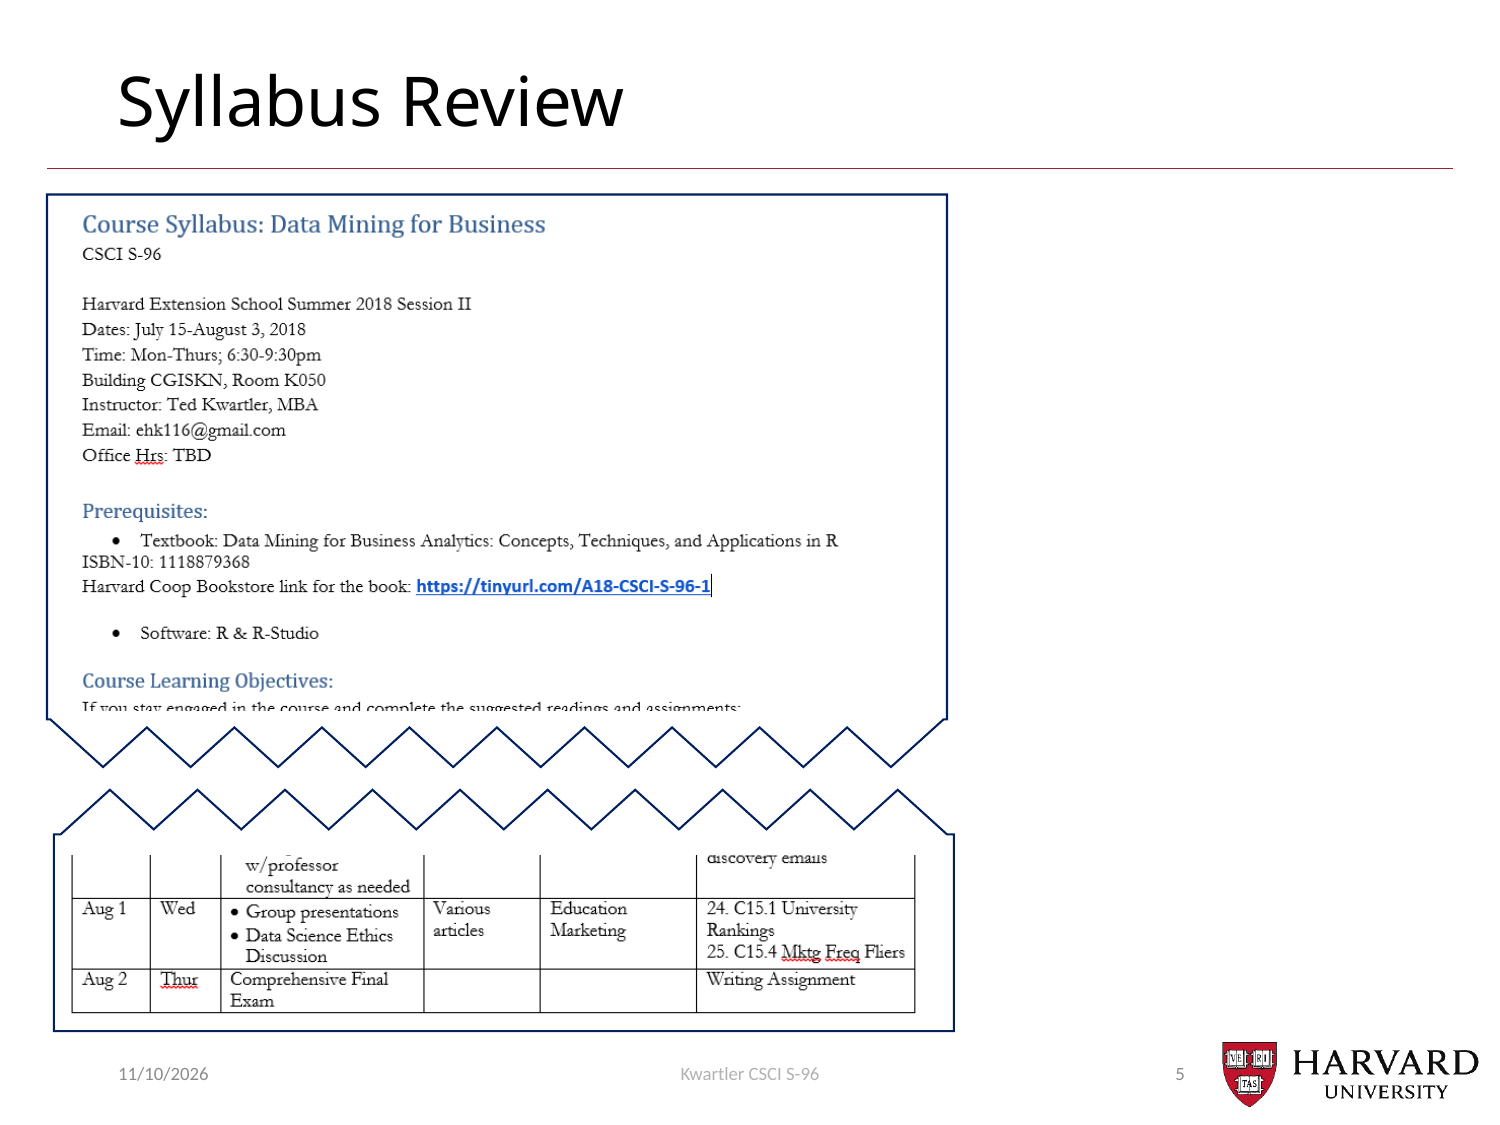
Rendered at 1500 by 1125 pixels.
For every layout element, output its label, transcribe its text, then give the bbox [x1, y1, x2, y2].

picture [64, 855, 923, 1052]
text_box [45, 193, 949, 769]
picture [68, 197, 926, 711]
slide_number 5 [1059, 1042, 1200, 1103]
title Syllabus Review [103, 59, 1397, 157]
picture [1200, 1024, 1500, 1125]
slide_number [103, 1052, 441, 1103]
text_box [52, 788, 955, 1033]
footer Kwartler CSCI S-96 [496, 1042, 1004, 1103]
